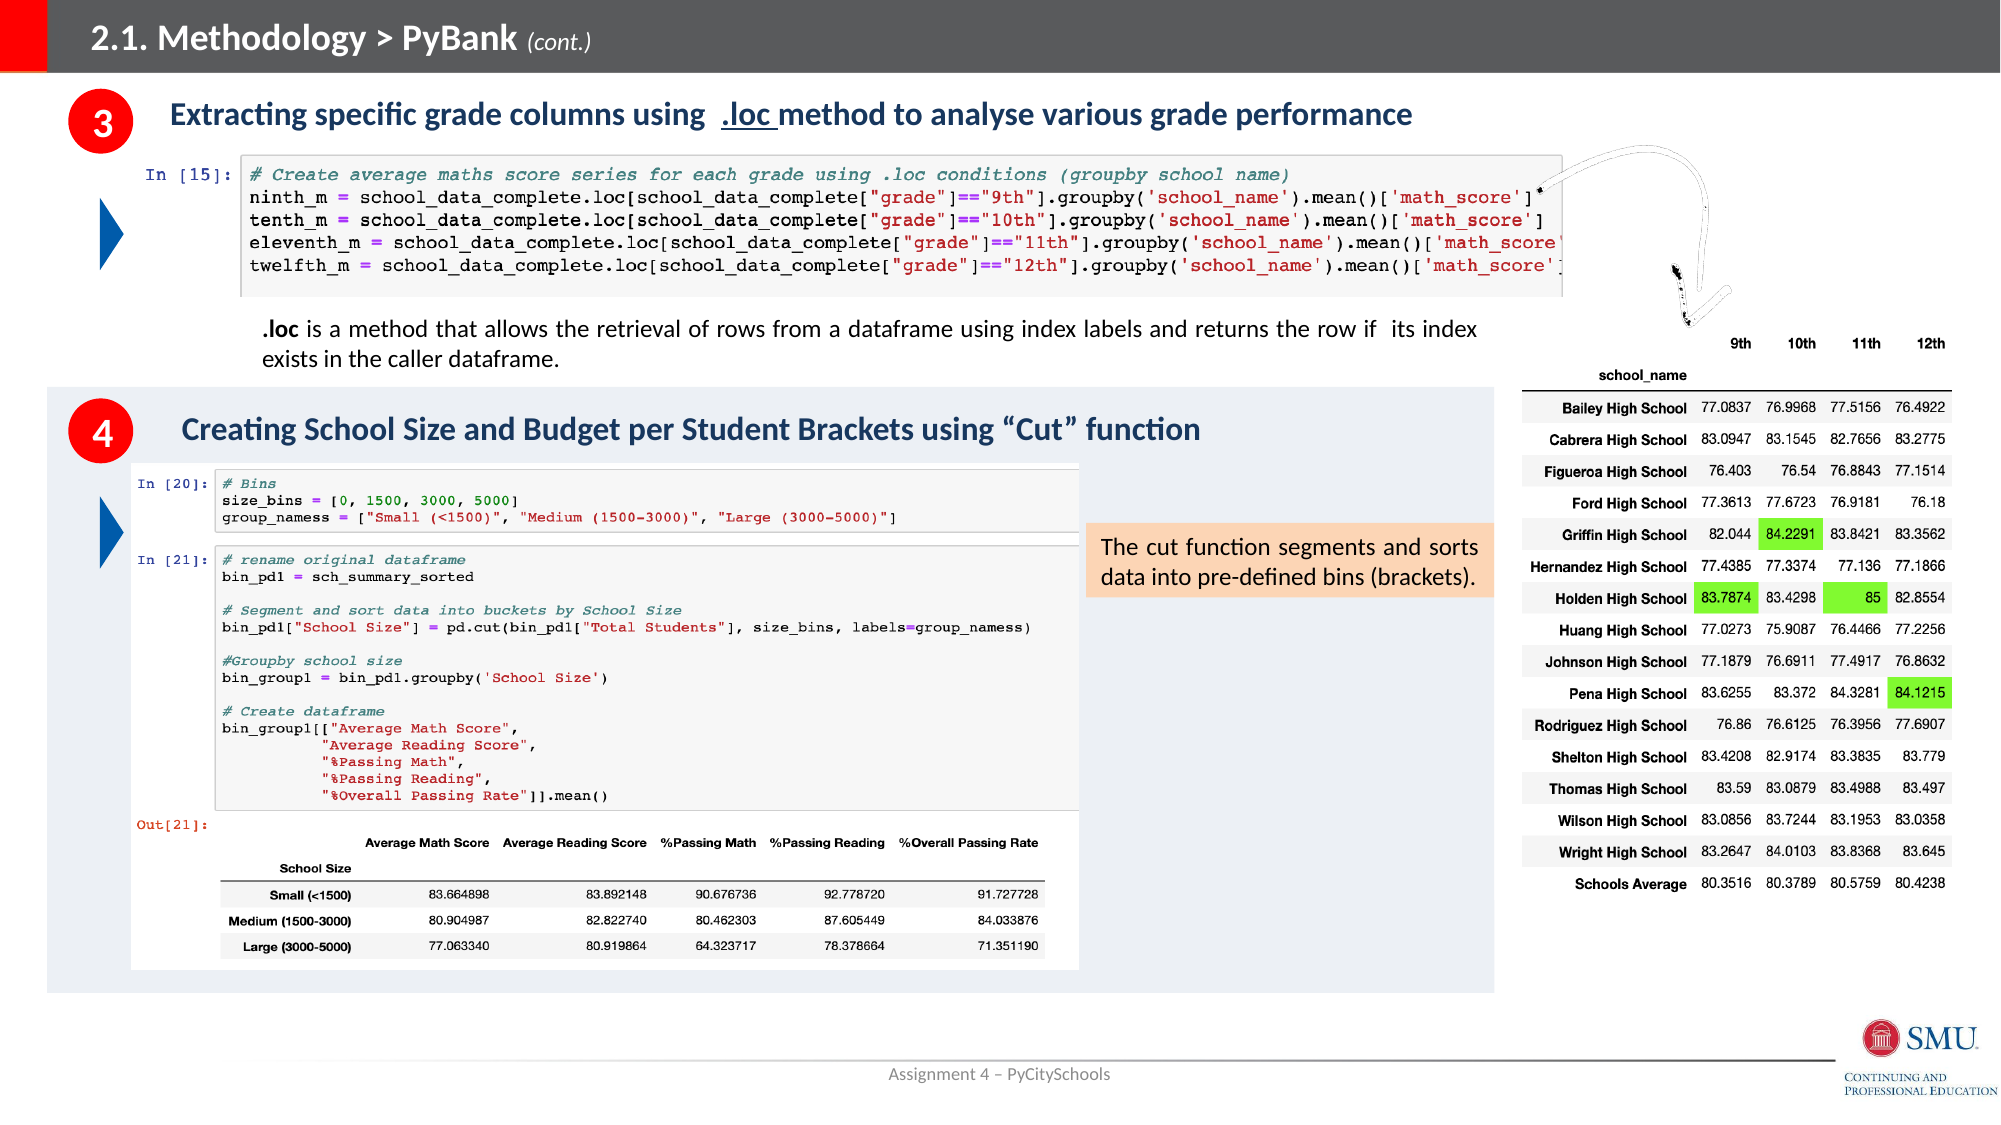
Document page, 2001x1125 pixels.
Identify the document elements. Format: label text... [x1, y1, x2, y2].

footer Assignment 4 – PyCitySchools [683, 1042, 1317, 1103]
text_box 2.1. Methodology > PyBank (cont.) [78, 0, 1543, 72]
text_box 3 [66, 86, 136, 156]
text_box [97, 195, 126, 273]
picture [0, 0, 2001, 1125]
text_box [0, 0, 48, 71]
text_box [46, 386, 1495, 994]
text_box .loc is a method that allows the retrieval of rows from a dataframe using index labels and returns the row if its index exists in the caller dataframe. [247, 305, 1495, 385]
text_box Extracting specific grade columns using .loc method to analyse various grade performance [155, 85, 1589, 140]
